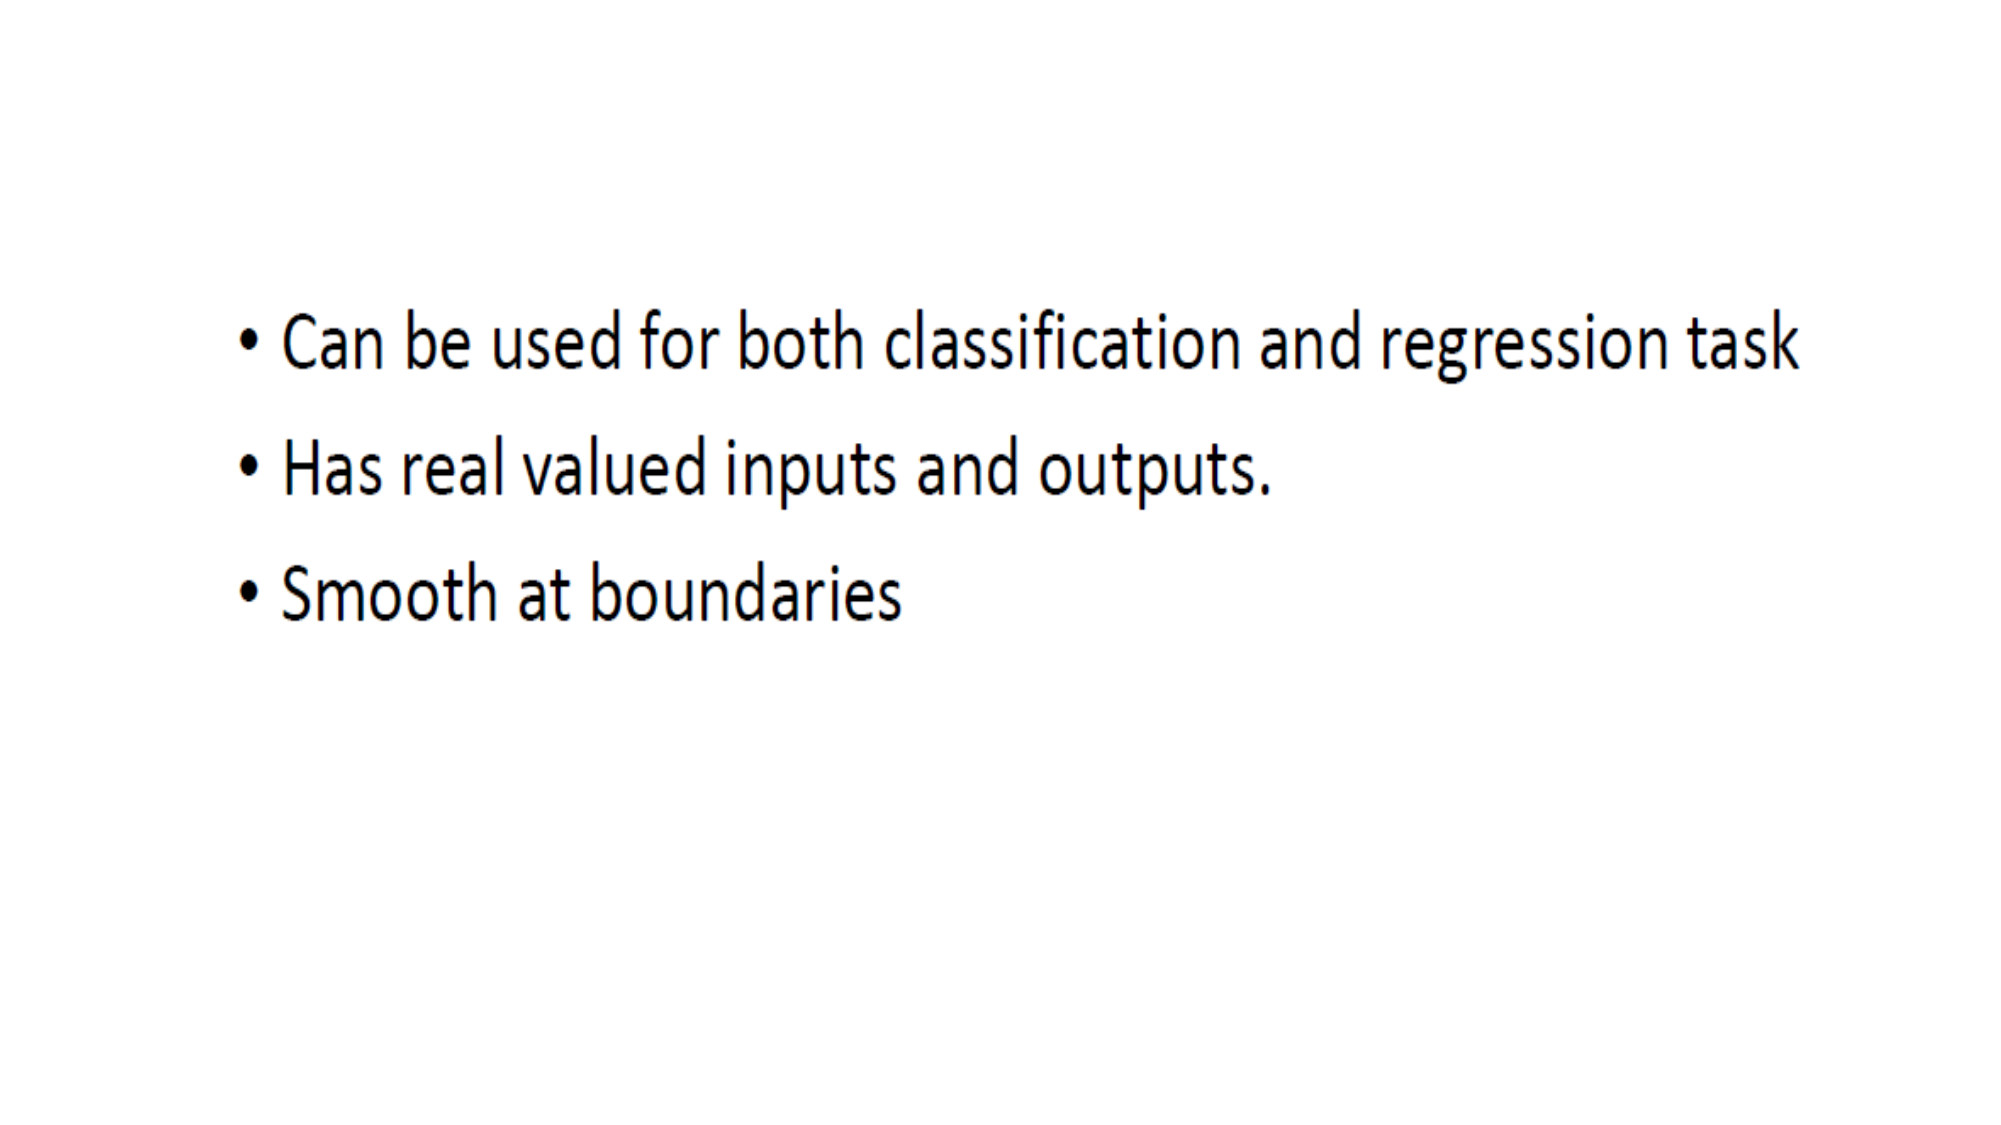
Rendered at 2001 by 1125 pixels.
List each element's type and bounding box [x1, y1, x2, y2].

picture [208, 284, 1832, 679]
